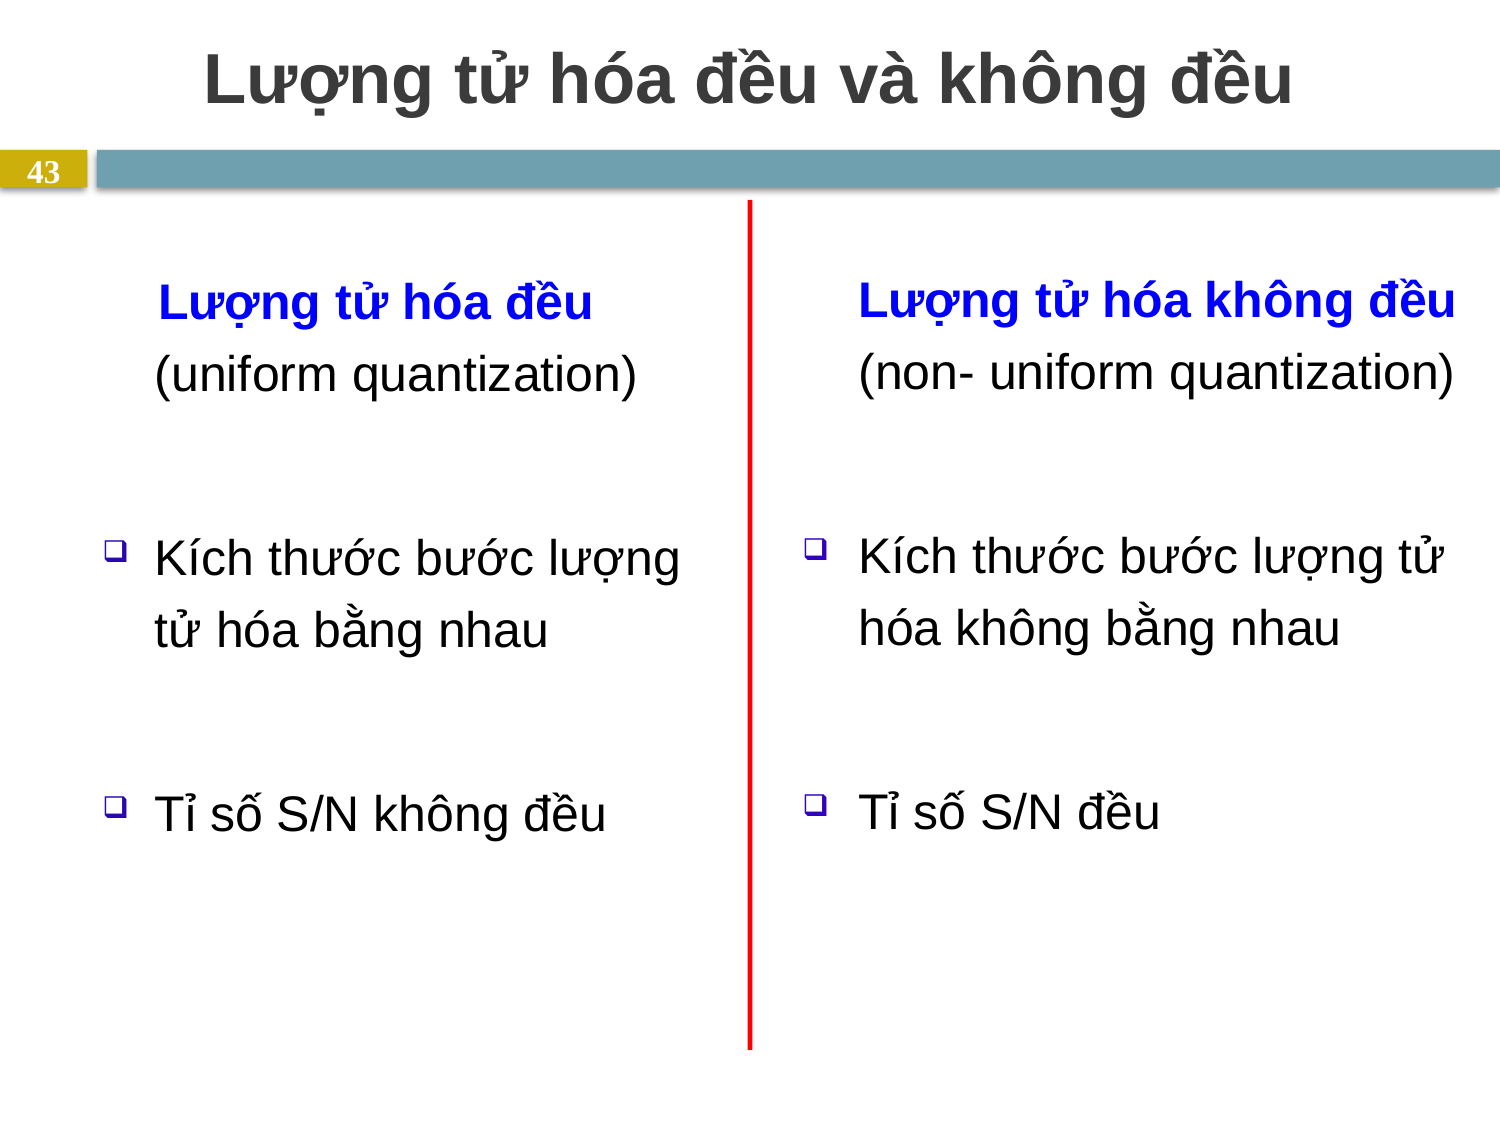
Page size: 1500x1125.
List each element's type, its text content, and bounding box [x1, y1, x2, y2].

list Lượng tử hóa đều (uniform quantization) Kích thước bước lượng tử hóa bằng nhau Tỉ số S/N không đều [87, 249, 750, 1025]
title Lượng tử hóa đều và không đều [0, 12, 1500, 138]
text_box Lượng tử hóa không đều (non- uniform quantization) Kích thước bước lượng tử hóa không bằng nhau Tỉ số S/N đều [787, 247, 1500, 936]
slide_number 43 [0, 149, 88, 191]
